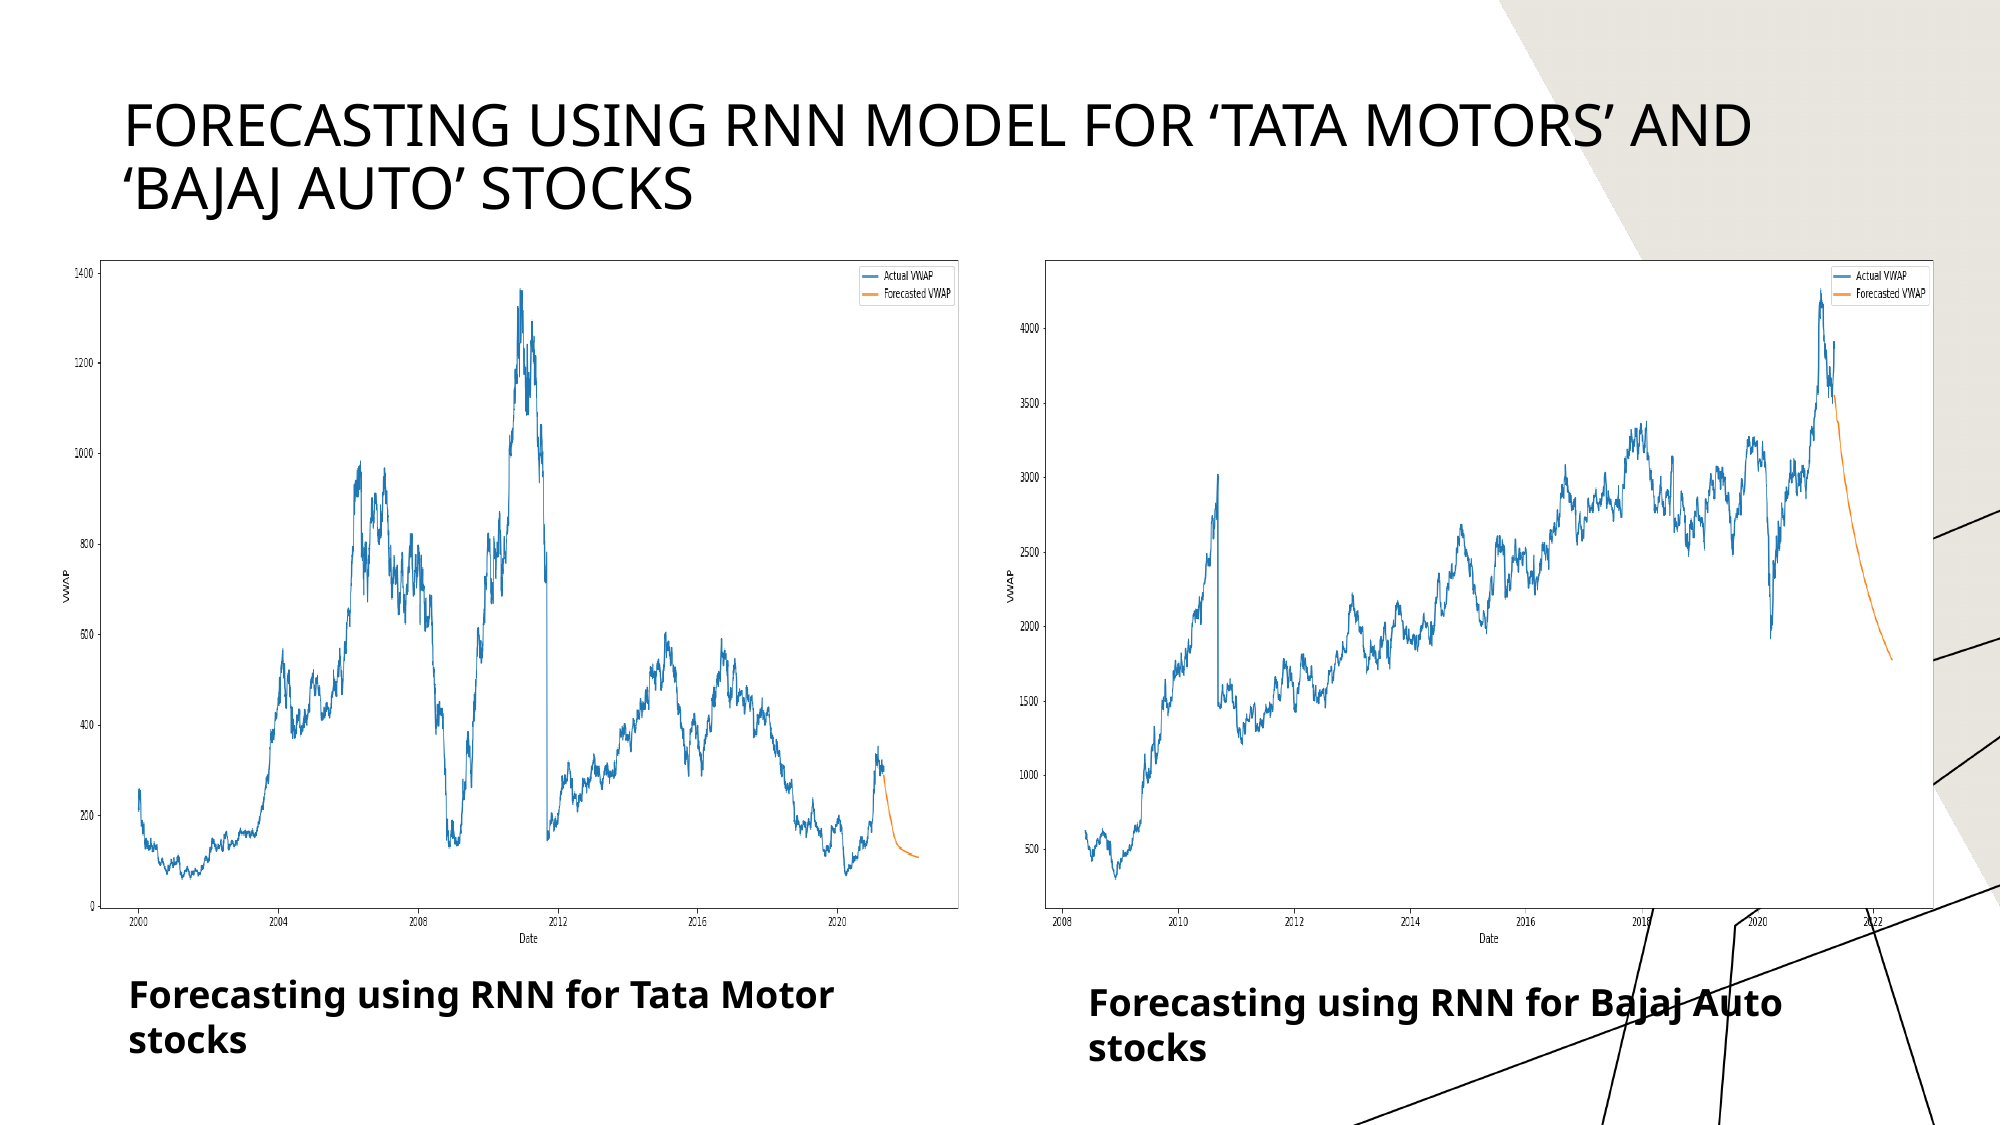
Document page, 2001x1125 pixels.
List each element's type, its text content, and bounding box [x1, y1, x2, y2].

text_box Forecasting using RNN for Bajaj Auto stocks [1073, 971, 1866, 1122]
picture [1002, 0, 2000, 1125]
title Forecasting using rnn model for ‘tata motors’ and ‘bajaj auto’ stocks [108, 24, 1878, 295]
text_box Forecasting using RNN for Tata Motor stocks [113, 964, 906, 1069]
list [57, 252, 962, 954]
